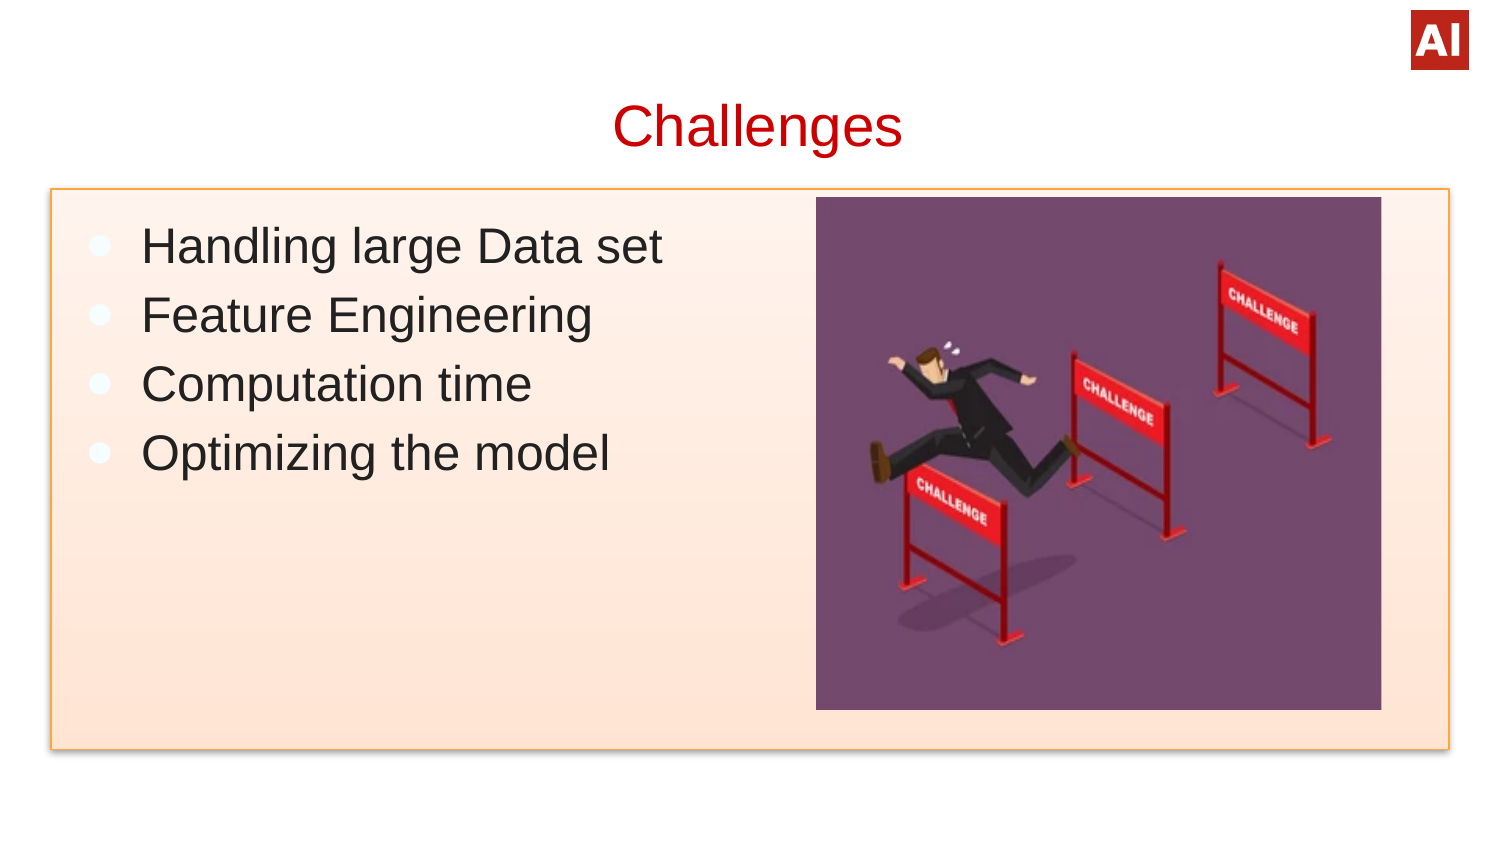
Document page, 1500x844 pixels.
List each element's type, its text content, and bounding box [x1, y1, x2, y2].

picture [815, 197, 1382, 710]
list Handling large Data set Feature Engineering Computation time Optimizing the model [50, 188, 1450, 750]
title Challenges [51, 72, 1449, 167]
picture [1411, 10, 1469, 70]
